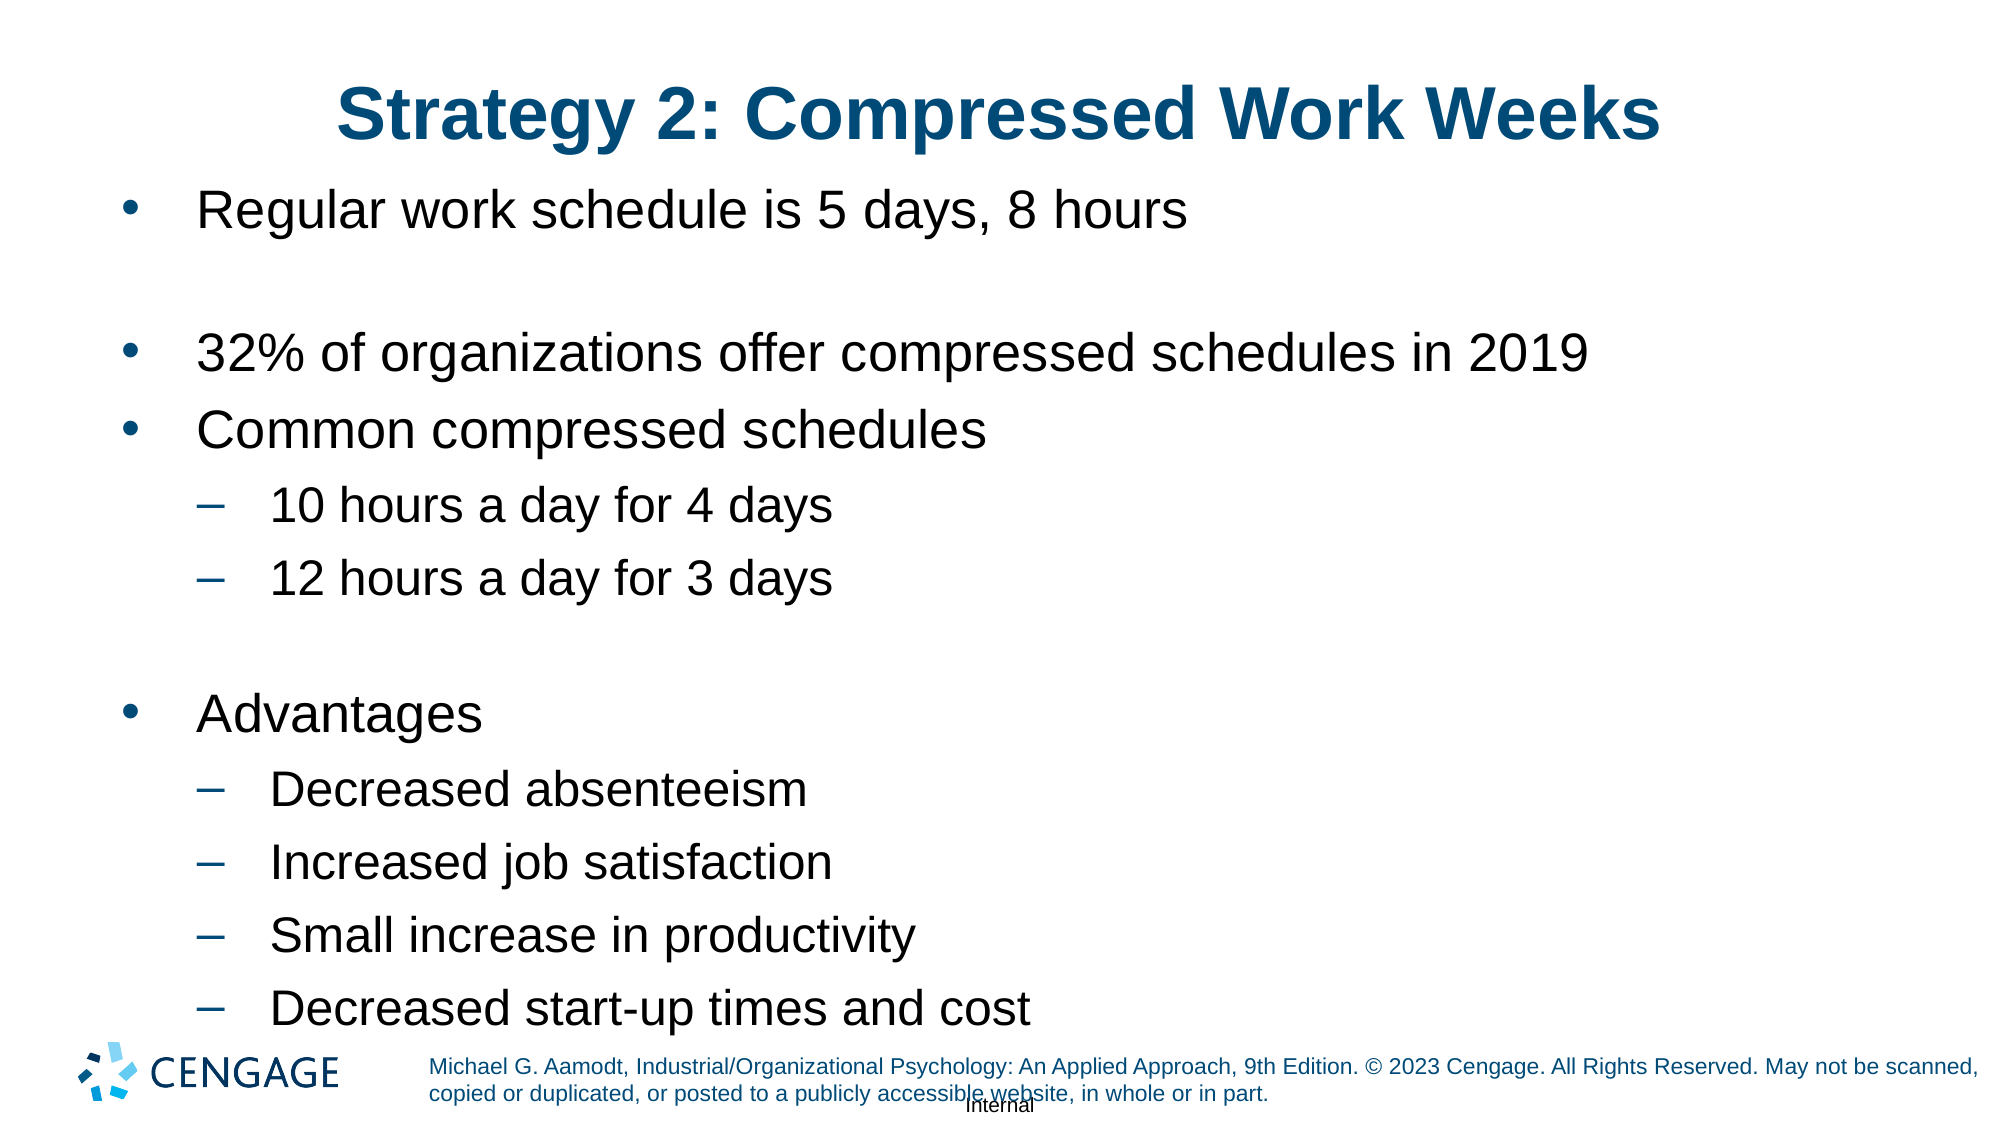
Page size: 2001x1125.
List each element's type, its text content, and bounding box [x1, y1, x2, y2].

title Strategy 2: Compressed Work Weeks [137, 59, 1863, 171]
picture [78, 1042, 338, 1101]
list Regular work schedule is 5 days, 8 hours 32% of organizations offer compressed schedules in 2019 Common compressed schedules 10 hours a day for 4 days 12 hours a day for 3 days Advantages Decreased absenteeism Increased job satisfaction Small increase in productivity Decreased start-up times and cost [121, 174, 1880, 962]
